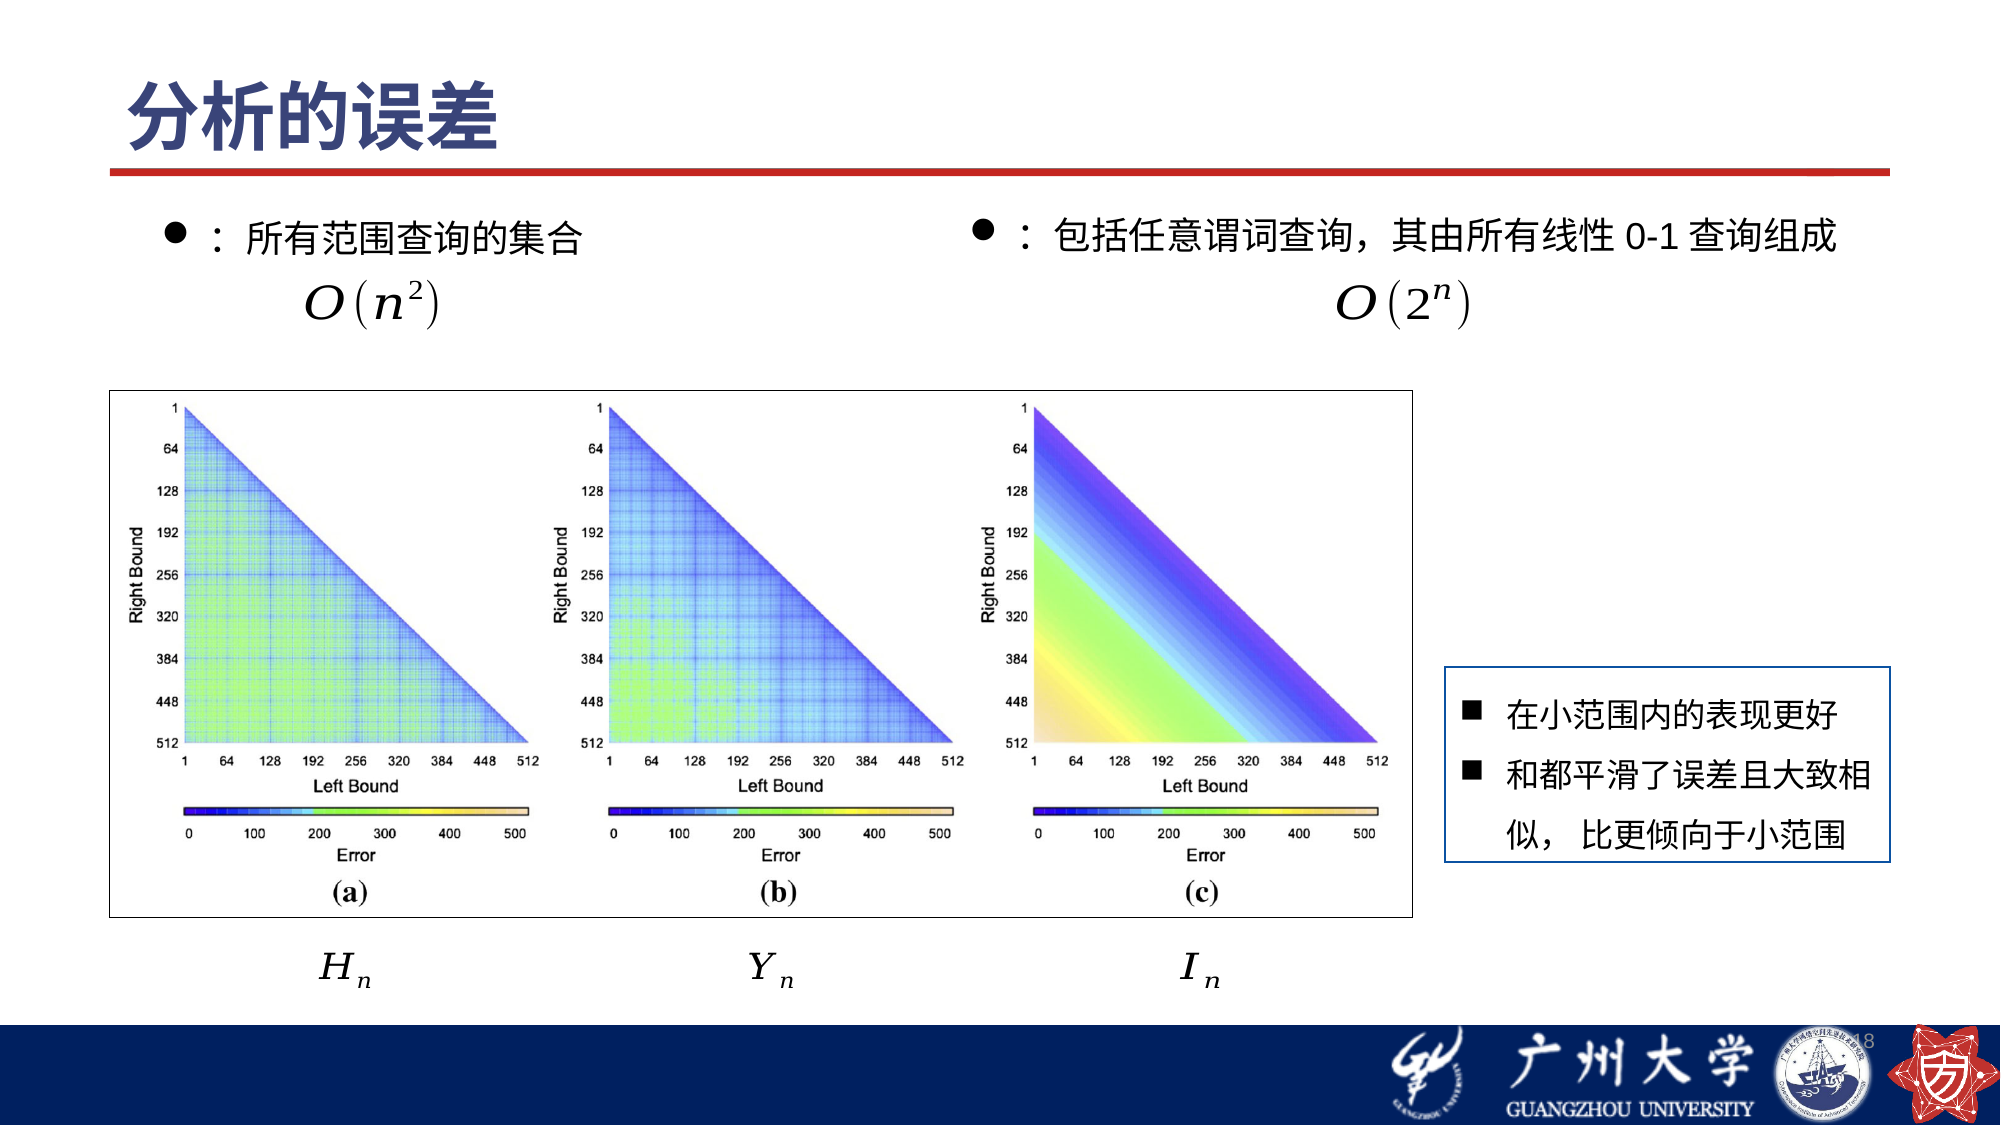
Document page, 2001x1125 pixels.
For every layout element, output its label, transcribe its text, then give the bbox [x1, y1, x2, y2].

picture [1378, 1013, 2001, 1125]
picture [109, 390, 1413, 918]
slide_number 18 [1412, 1022, 1890, 1057]
